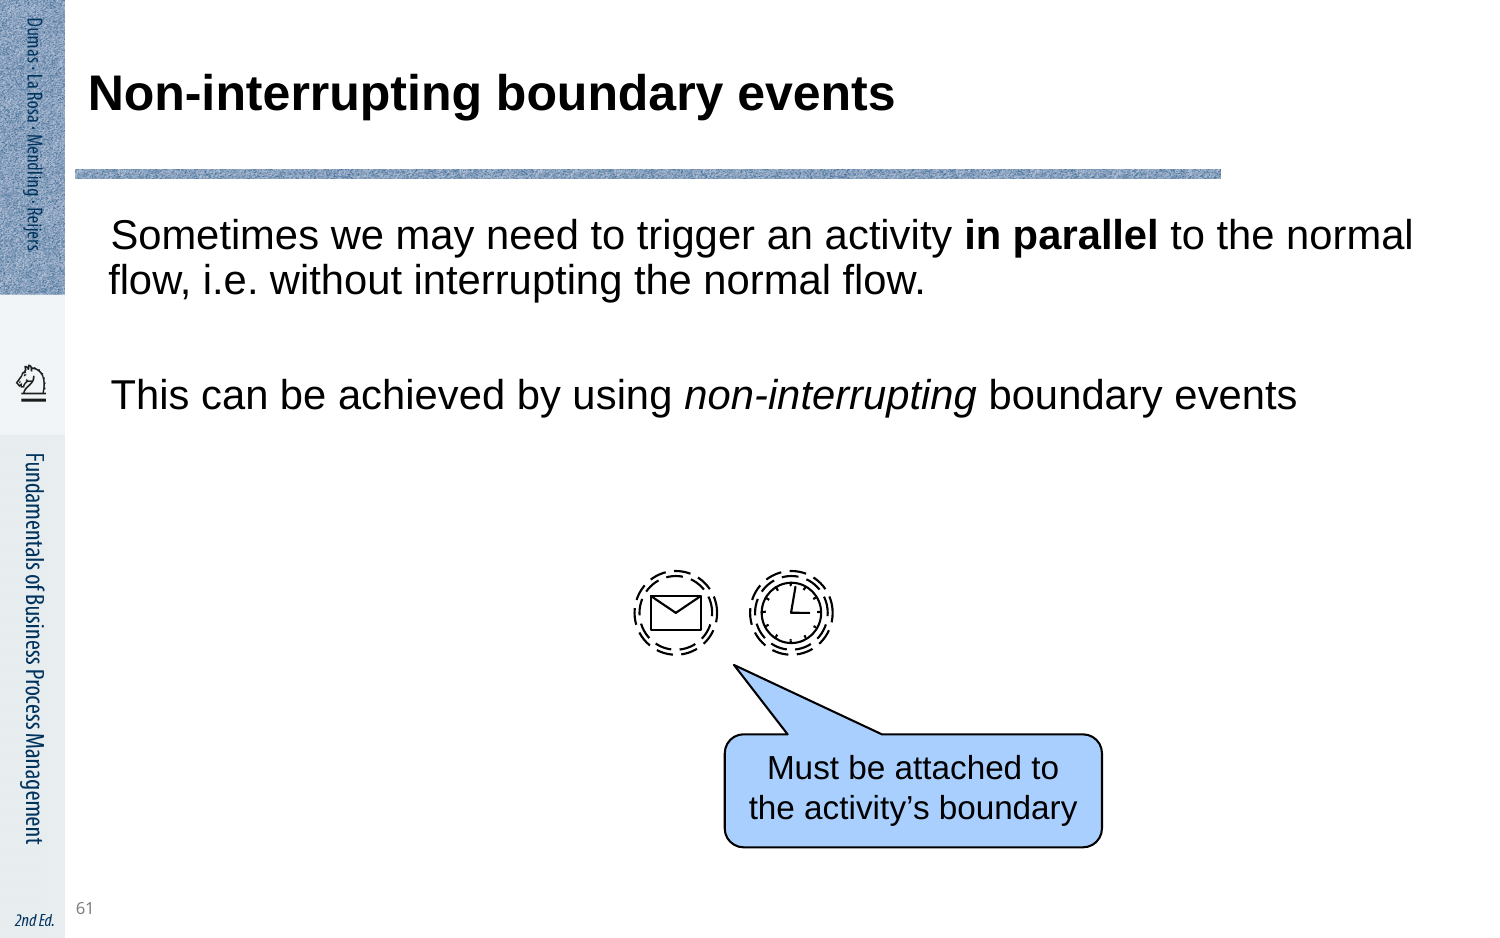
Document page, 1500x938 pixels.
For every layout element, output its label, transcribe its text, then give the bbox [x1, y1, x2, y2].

slide_number 61 [75, 887, 223, 931]
picture [75, 169, 1221, 179]
list Sometimes we may need to trigger an activity in parallel to the normal flow, i.e. without interrupting the normal flow. This can be achieved by using non-interrupting boundary events [64, 205, 1457, 752]
picture [0, 0, 65, 938]
text_box Must be attached to the activity’s boundary [724, 664, 1102, 848]
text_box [629, 565, 1408, 661]
title Non-interrupting boundary events [87, 12, 1171, 169]
